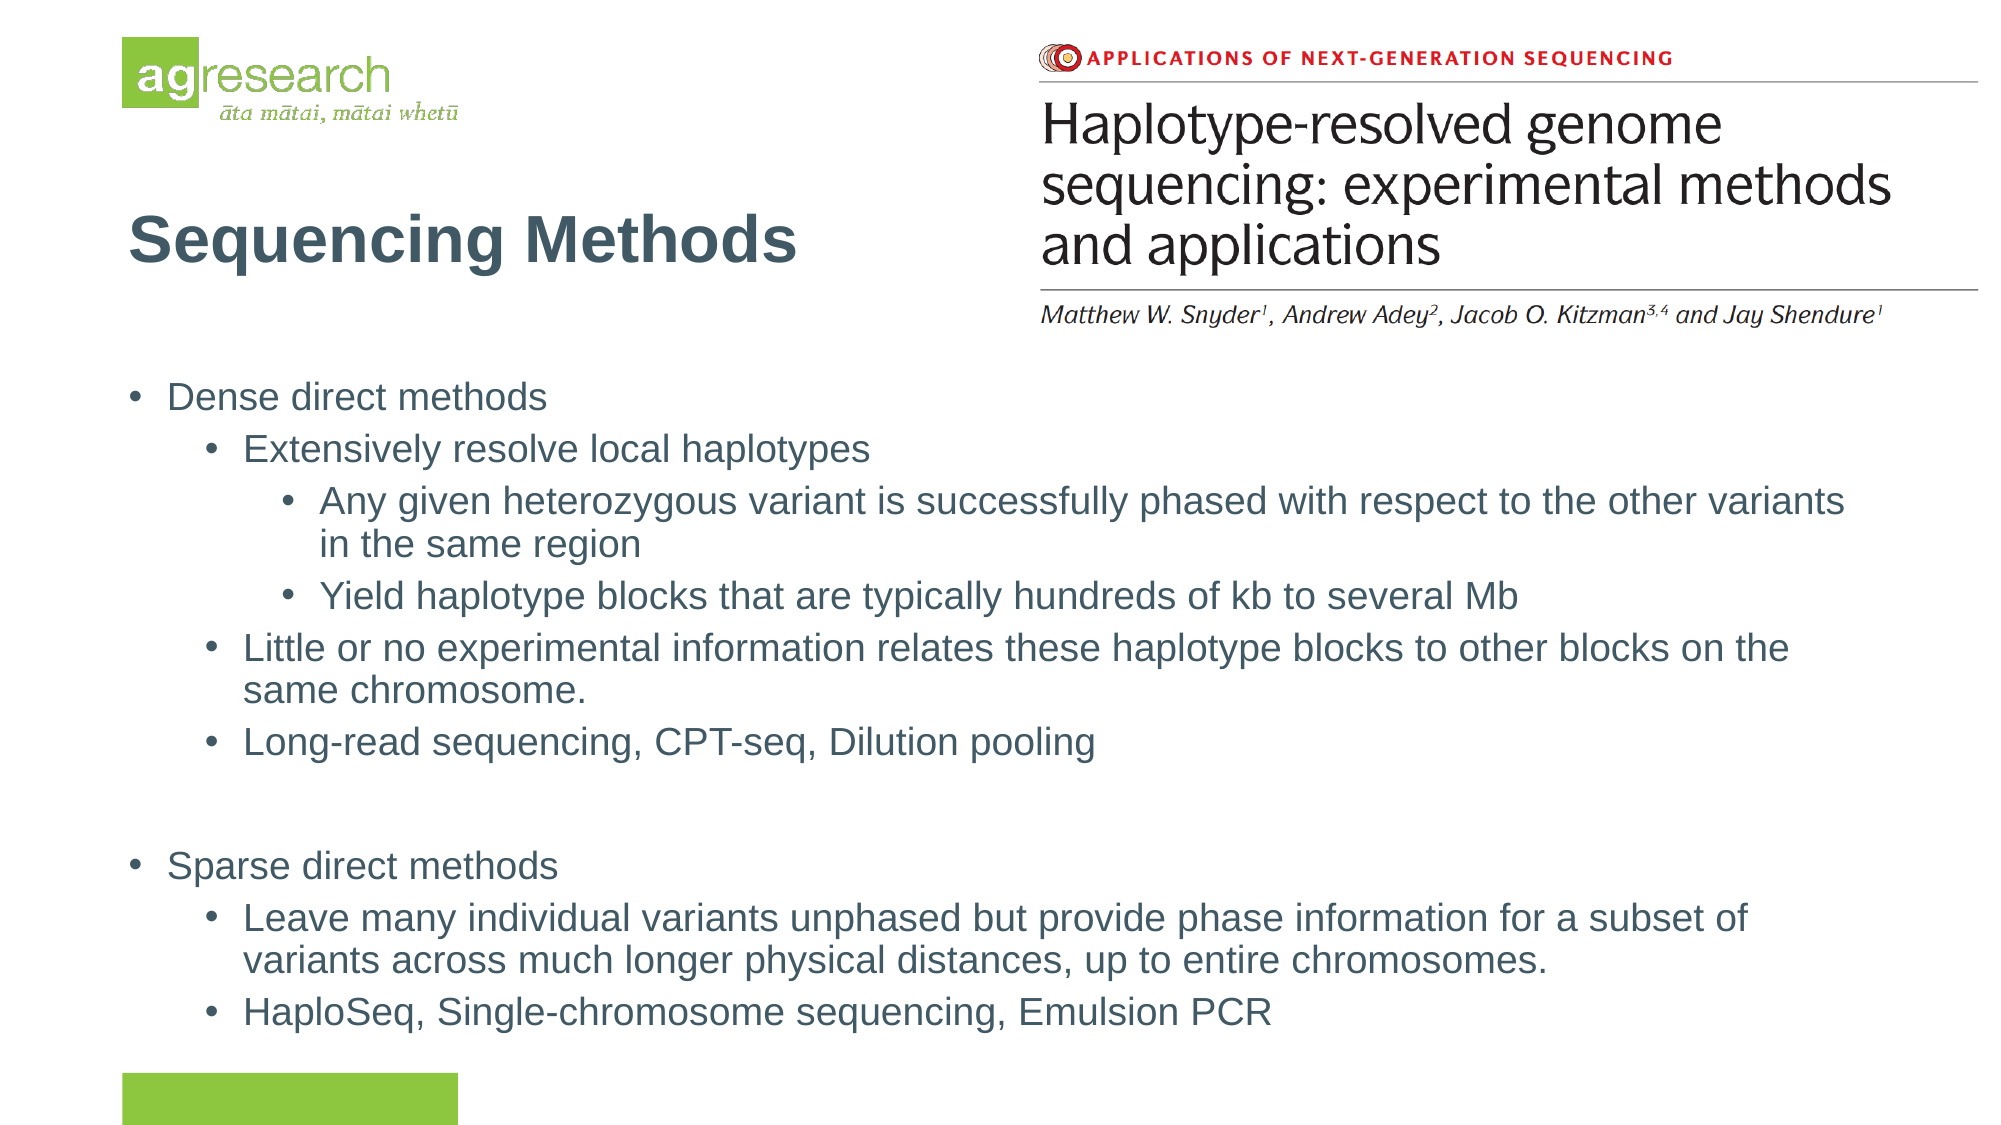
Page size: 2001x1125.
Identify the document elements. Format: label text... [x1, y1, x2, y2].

list Dense direct methods Extensively resolve local haplotypes Any given heterozygous variant is successfully phased with respect to the other variants in the same region Yield haplotype blocks that are typically hundreds of kb to several Mb Little or no experimental information relates these haplotype blocks to other blocks on the same chromosome. Long-read sequencing, CPT-seq, Dilution pooling Sparse direct methods Leave many individual variants unphased but provide phase information for a subset of variants across much longer physical distances, up to entire chromosomes. HaploSeq, Single-chromosome sequencing, Emulsion PCR [113, 369, 1887, 1048]
list Sequencing Methods [113, 197, 1887, 343]
picture [1038, 0, 2000, 328]
picture [122, 37, 458, 124]
